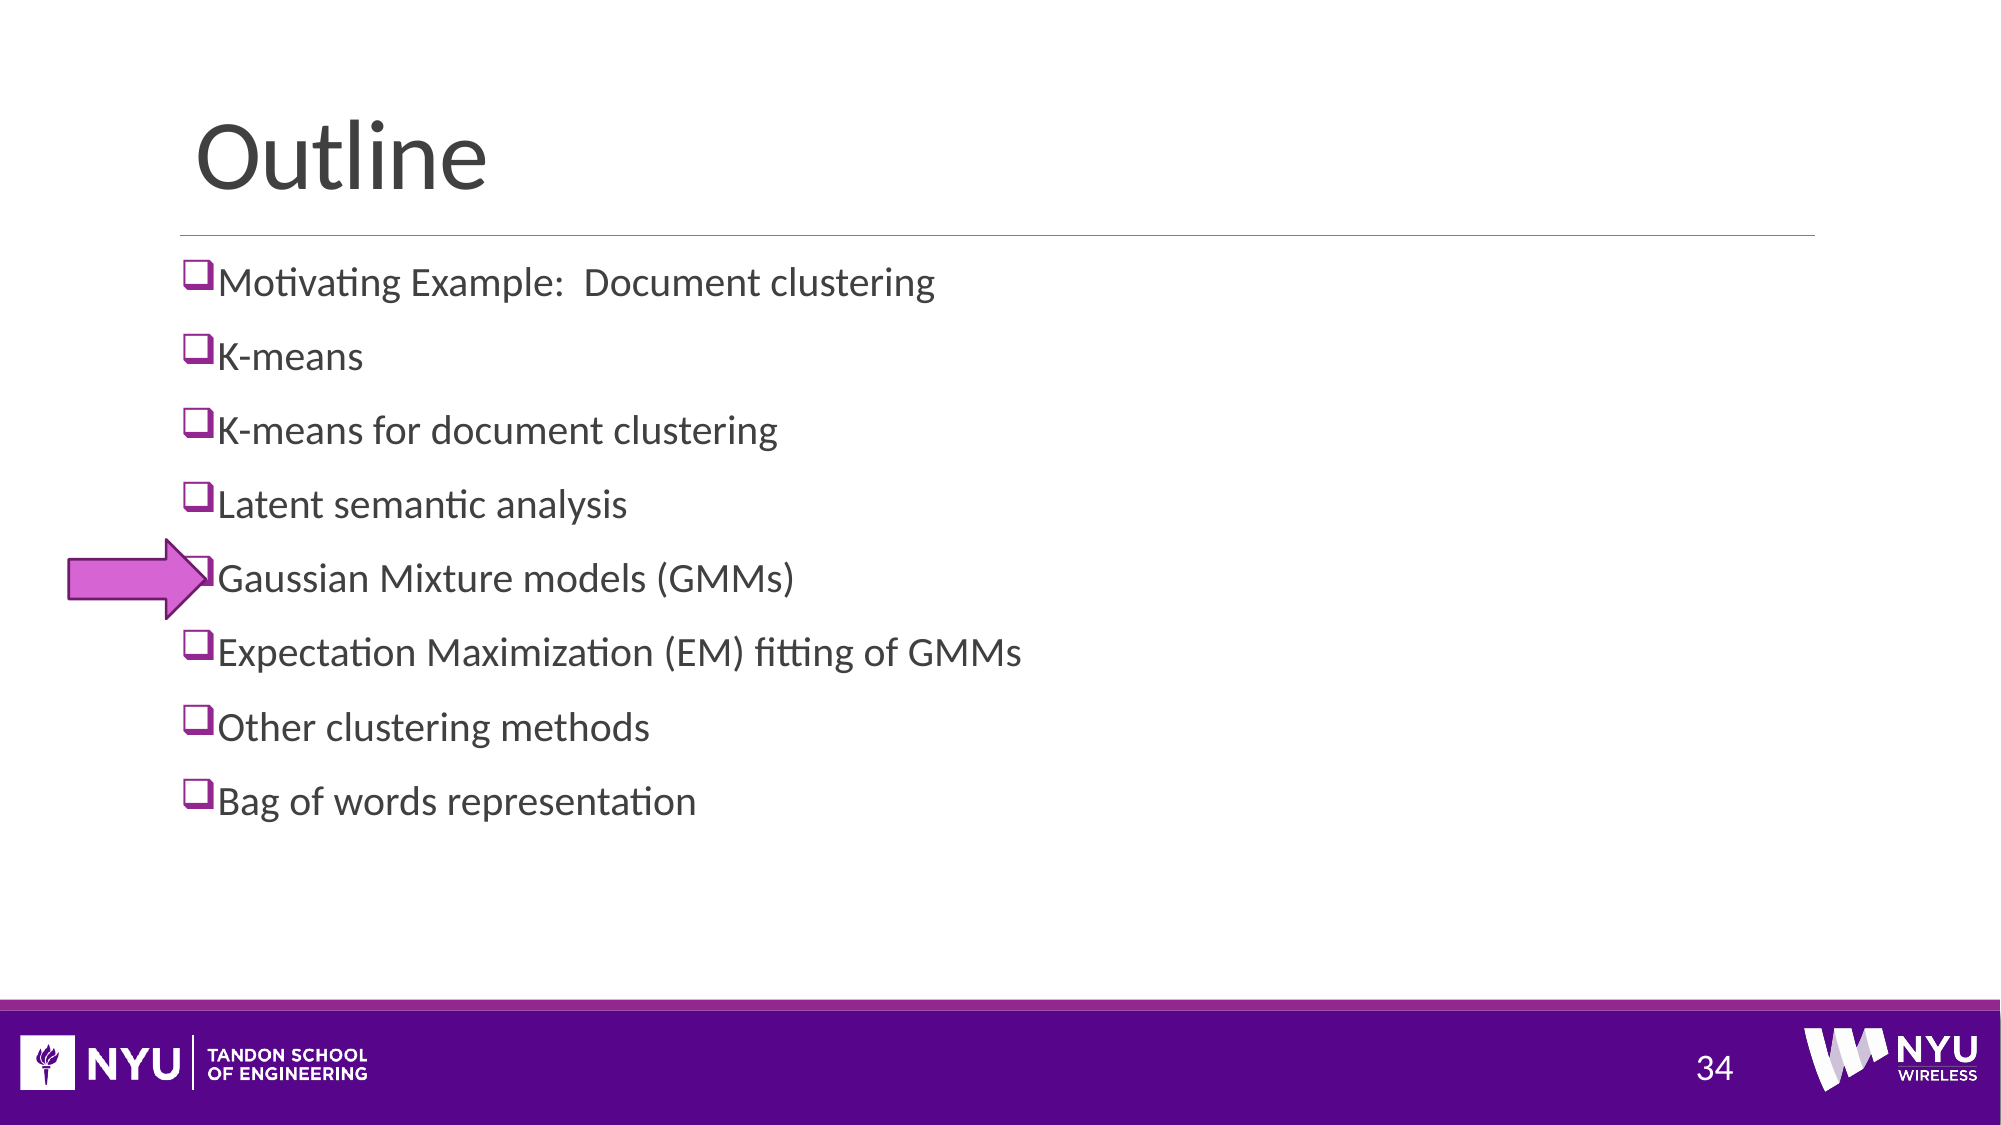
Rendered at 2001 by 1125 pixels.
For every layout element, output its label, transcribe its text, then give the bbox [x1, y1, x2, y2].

slide_number 34 [1533, 1035, 1749, 1096]
text_box [67, 538, 207, 621]
list Motivating Example: Document clustering K-means K-means for document clustering Latent semantic analysis Gaussian Mixture models (GMMs) Expectation Maximization (EM) fitting of GMMs Other clustering methods Bag of words representation [180, 252, 1830, 963]
title Outline [180, 47, 1830, 218]
